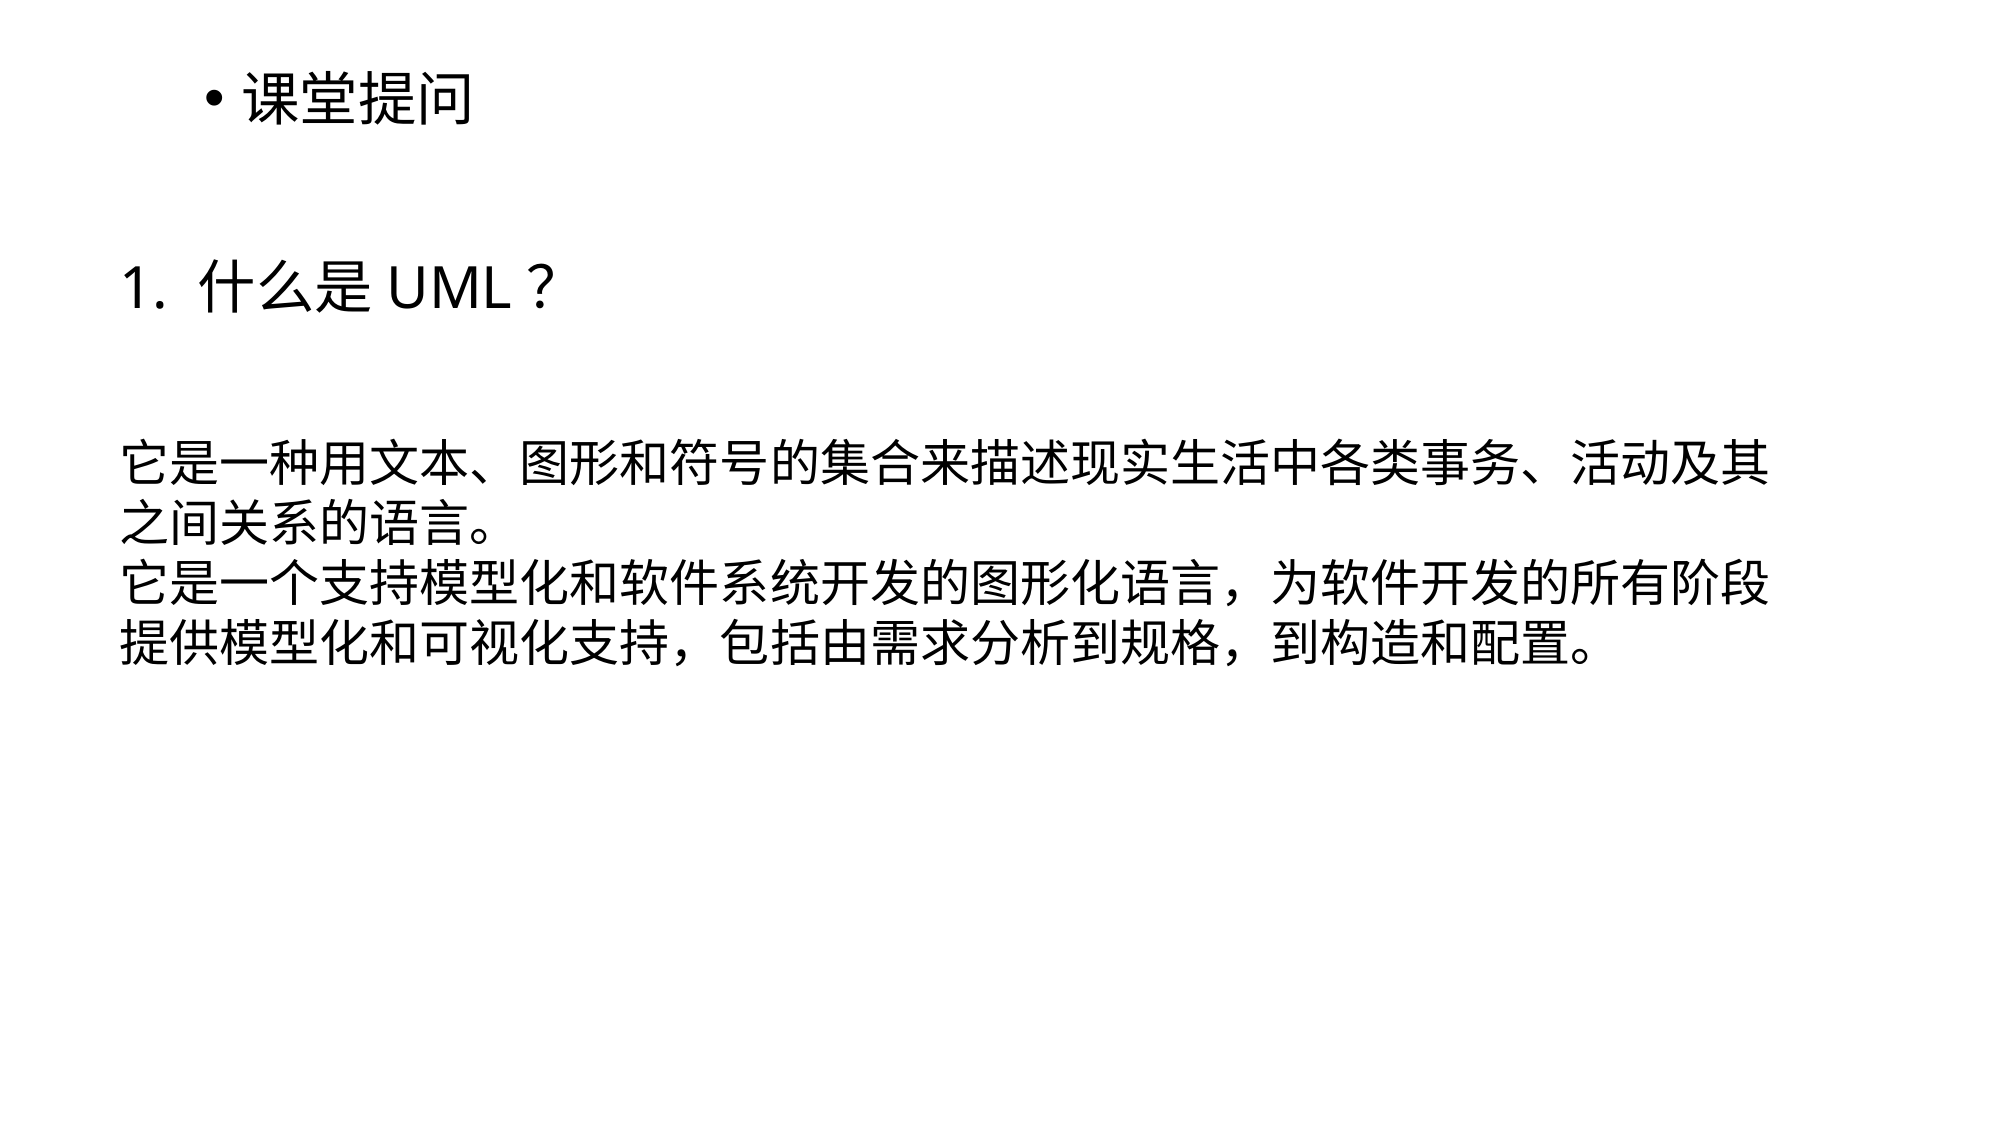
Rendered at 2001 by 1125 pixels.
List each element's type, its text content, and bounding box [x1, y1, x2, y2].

text_box 1. 什么是UML？ [105, 242, 1061, 328]
text_box 它是一种用文本、图形和符号的集合来描述现实生活中各类事务、活动及其之间关系的语言。 它是一个支持模型化和软件系统开发的图形化语言，为软件开发的所有阶段提供模型化和可视化支持，包括由需求分析到规格，到构造和配置。 [105, 423, 1822, 739]
list 课堂提问 [0, 62, 679, 122]
